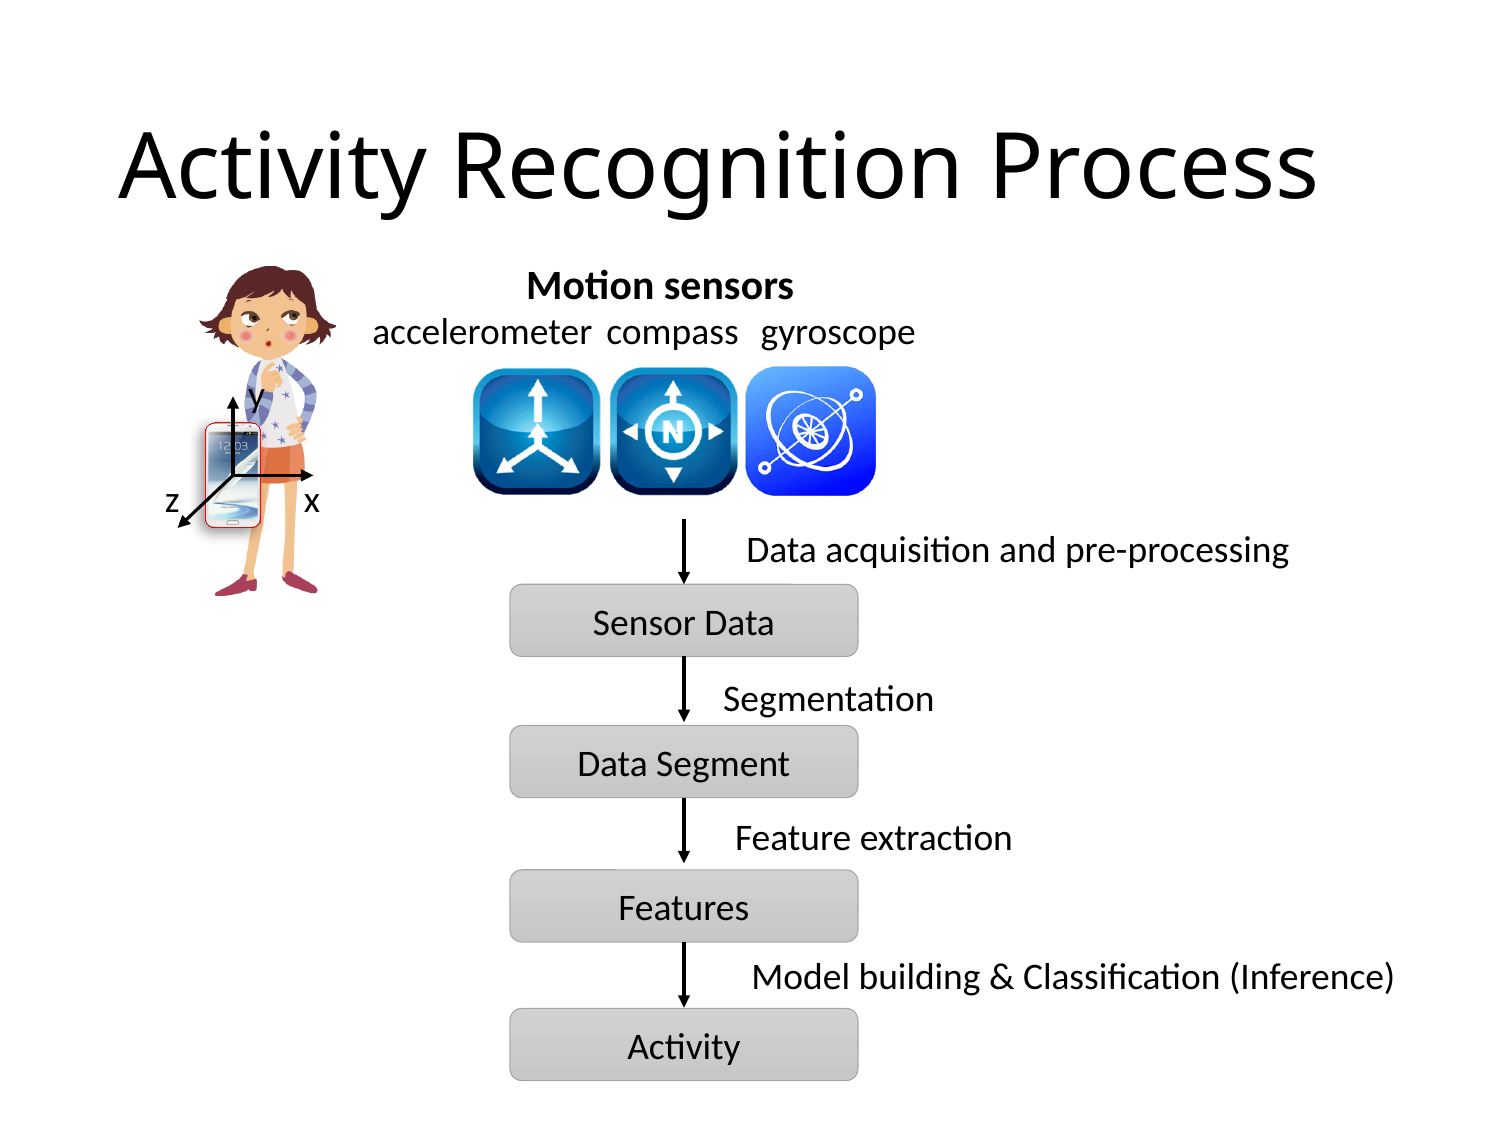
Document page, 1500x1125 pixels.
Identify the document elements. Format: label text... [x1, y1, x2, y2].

text_box accelerometer [357, 299, 591, 360]
text_box Motion sensors [511, 250, 810, 299]
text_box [509, 517, 1441, 1081]
text_box gyroscope [745, 299, 932, 360]
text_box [468, 365, 876, 498]
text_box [149, 266, 336, 596]
text_box compass [591, 299, 745, 360]
title Activity Recognition Process [103, 59, 1397, 278]
